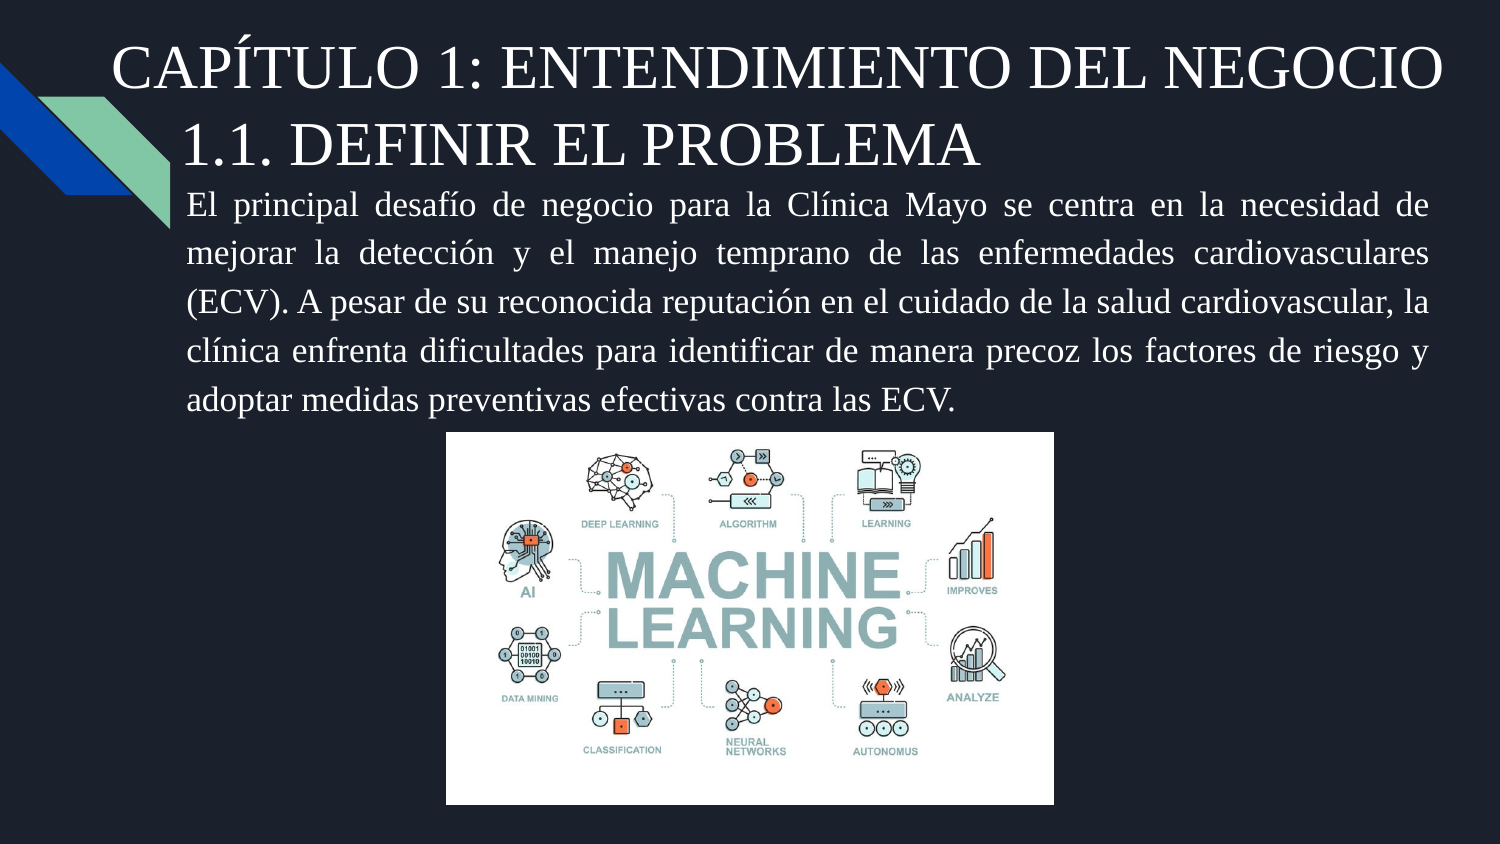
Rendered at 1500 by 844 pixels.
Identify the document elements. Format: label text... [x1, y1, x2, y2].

subtitle 1.1. DEFINIR EL PROBLEMA [159, 76, 1005, 206]
subtitle CAPÍTULO 1: ENTENDIMIENTO DEL NEGOCIO [91, 0, 1467, 130]
subtitle El principal desafío de negocio para la Clínica Mayo se centra en la necesidad de mejorar la detección y el manejo temprano de las enfermedades cardiovasculares (ECV). A pesar de su reconocida reputación en el cuidado de la salud cardiovascular, la clínica enfrenta dificultades para identificar de manera precoz los factores de riesgo y adoptar medidas preventivas efectivas contra las ECV. [171, 159, 1446, 422]
picture [445, 431, 1054, 805]
